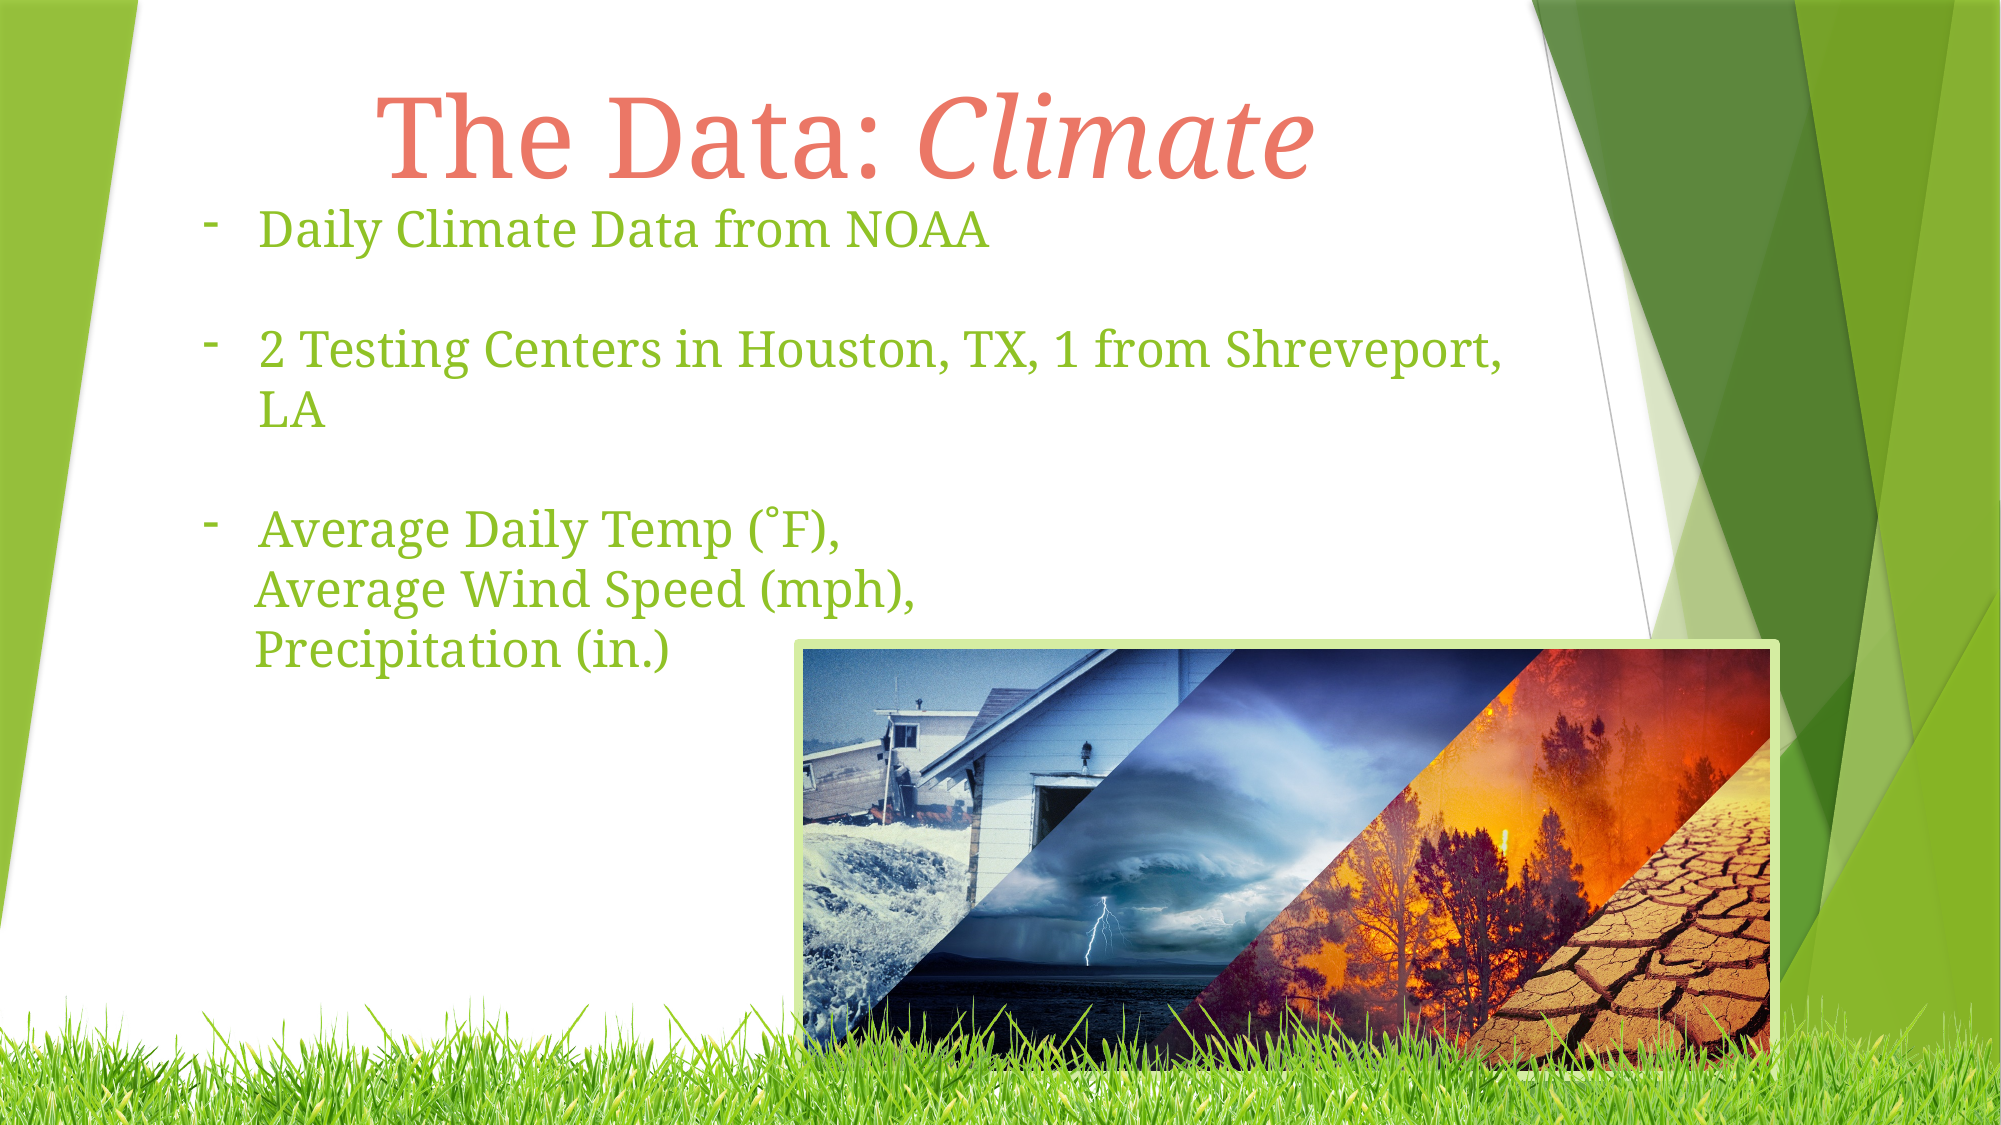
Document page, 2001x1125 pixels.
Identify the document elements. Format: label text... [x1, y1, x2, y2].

picture [0, 648, 2000, 1125]
title The Data: Climate [94, 0, 1598, 209]
text_box Daily Climate Data from NOAA 2 Testing Centers in Houston, TX, 1 from Shreveport, LA Average Daily Temp (˚F), Average Wind Speed (mph), Precipitation (in.) [187, 648, 794, 866]
